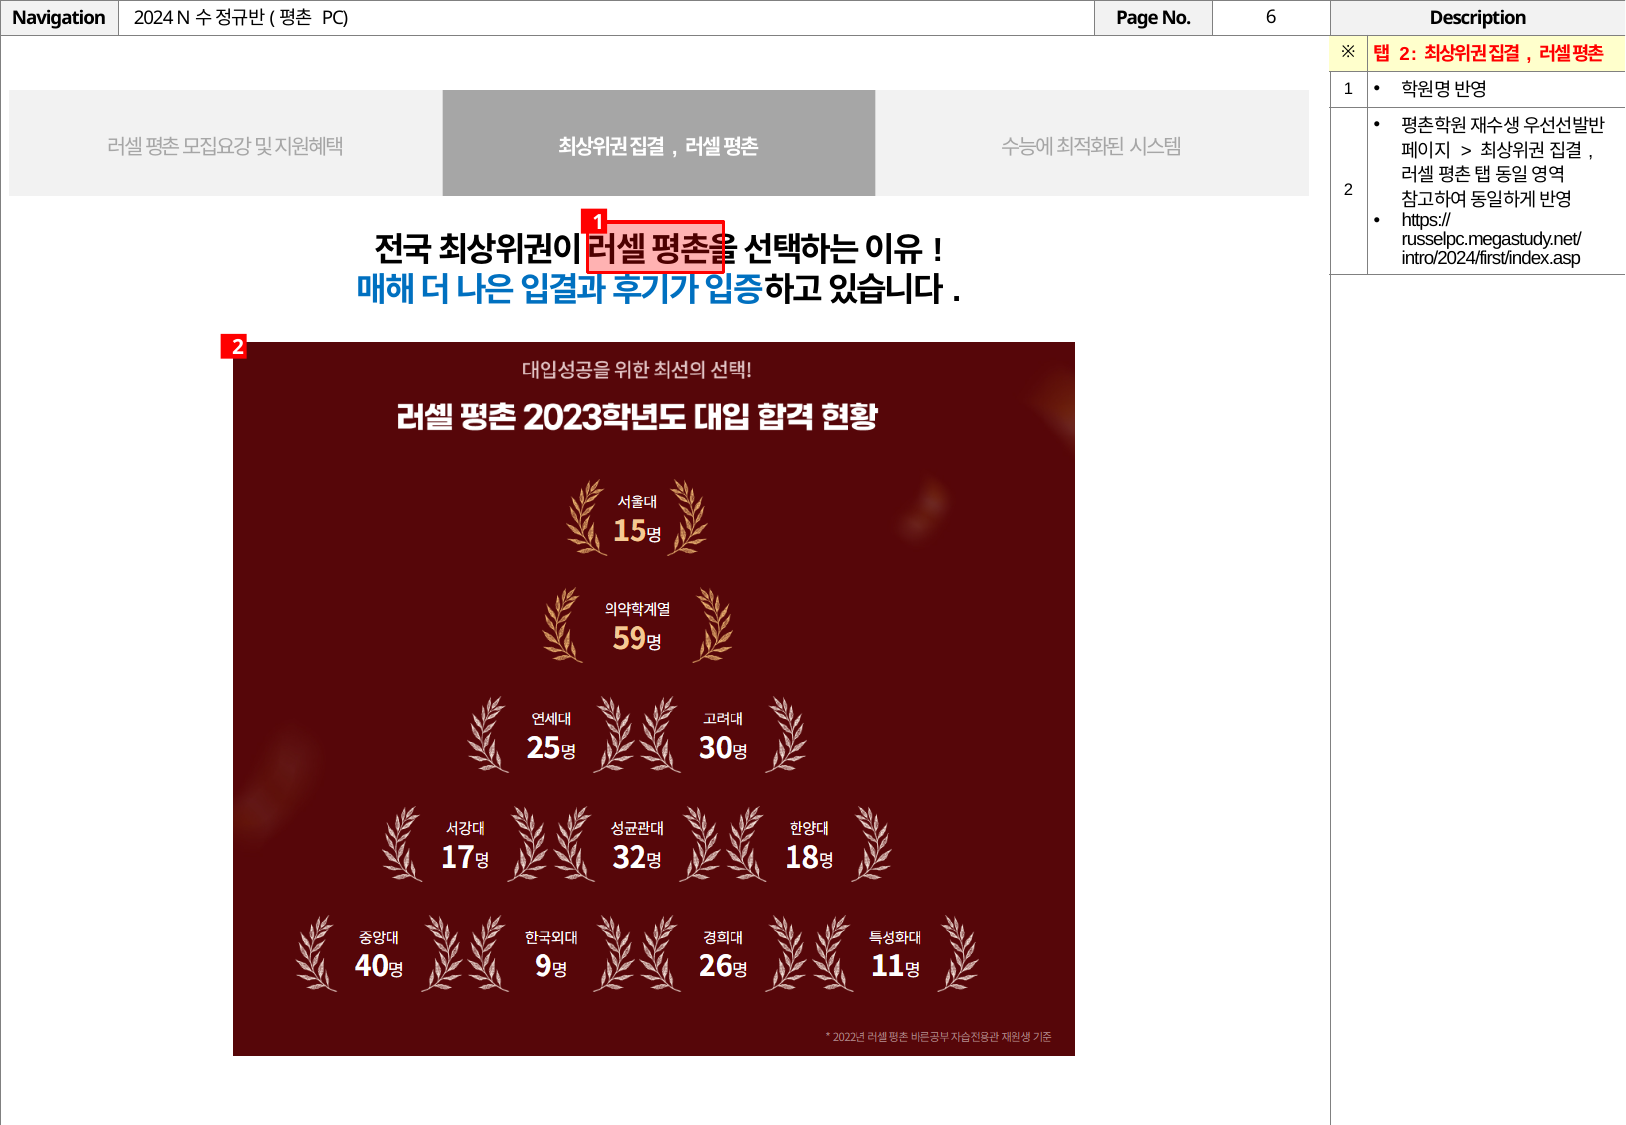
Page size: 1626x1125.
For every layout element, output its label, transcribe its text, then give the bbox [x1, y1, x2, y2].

picture [233, 342, 1075, 1056]
table_cell 2 [1329, 108, 1367, 274]
table_header 최상위권 집결, 러셀 평촌 [443, 90, 875, 196]
table_cell 학원명 반영 [1368, 72, 1625, 107]
table_cell 1 [1329, 72, 1367, 107]
title 2024 N수 정규반(평촌 PC) [118, 0, 1097, 35]
table_header 탭 2 : 최상위권 집결, 러셀 평촌 [1368, 36, 1625, 71]
table_header 러셀 평촌 모집요강 및 지원혜택 [9, 90, 442, 196]
text_box 전국 최상위권이 러셀 평촌을 선택하는 이유! 매해 더 나은 입결과 후기가 입증하고 있습니다. [115, 221, 1203, 316]
table_header ※ [1329, 36, 1367, 71]
table_cell 평촌학원 재수생 우선선발반 페이지 > 최상위권 집결, 러셀 평촌 탭 동일 영역 참고하여 동일하게 반영 https://russelpc.megastudy.net/intro/2024/first/index.asp [1368, 108, 1625, 274]
text_box [587, 221, 724, 273]
table_header 수능에 최적화된 시스템 [876, 90, 1309, 196]
text_box 2 [219, 332, 249, 361]
text_box 1 [579, 206, 609, 236]
